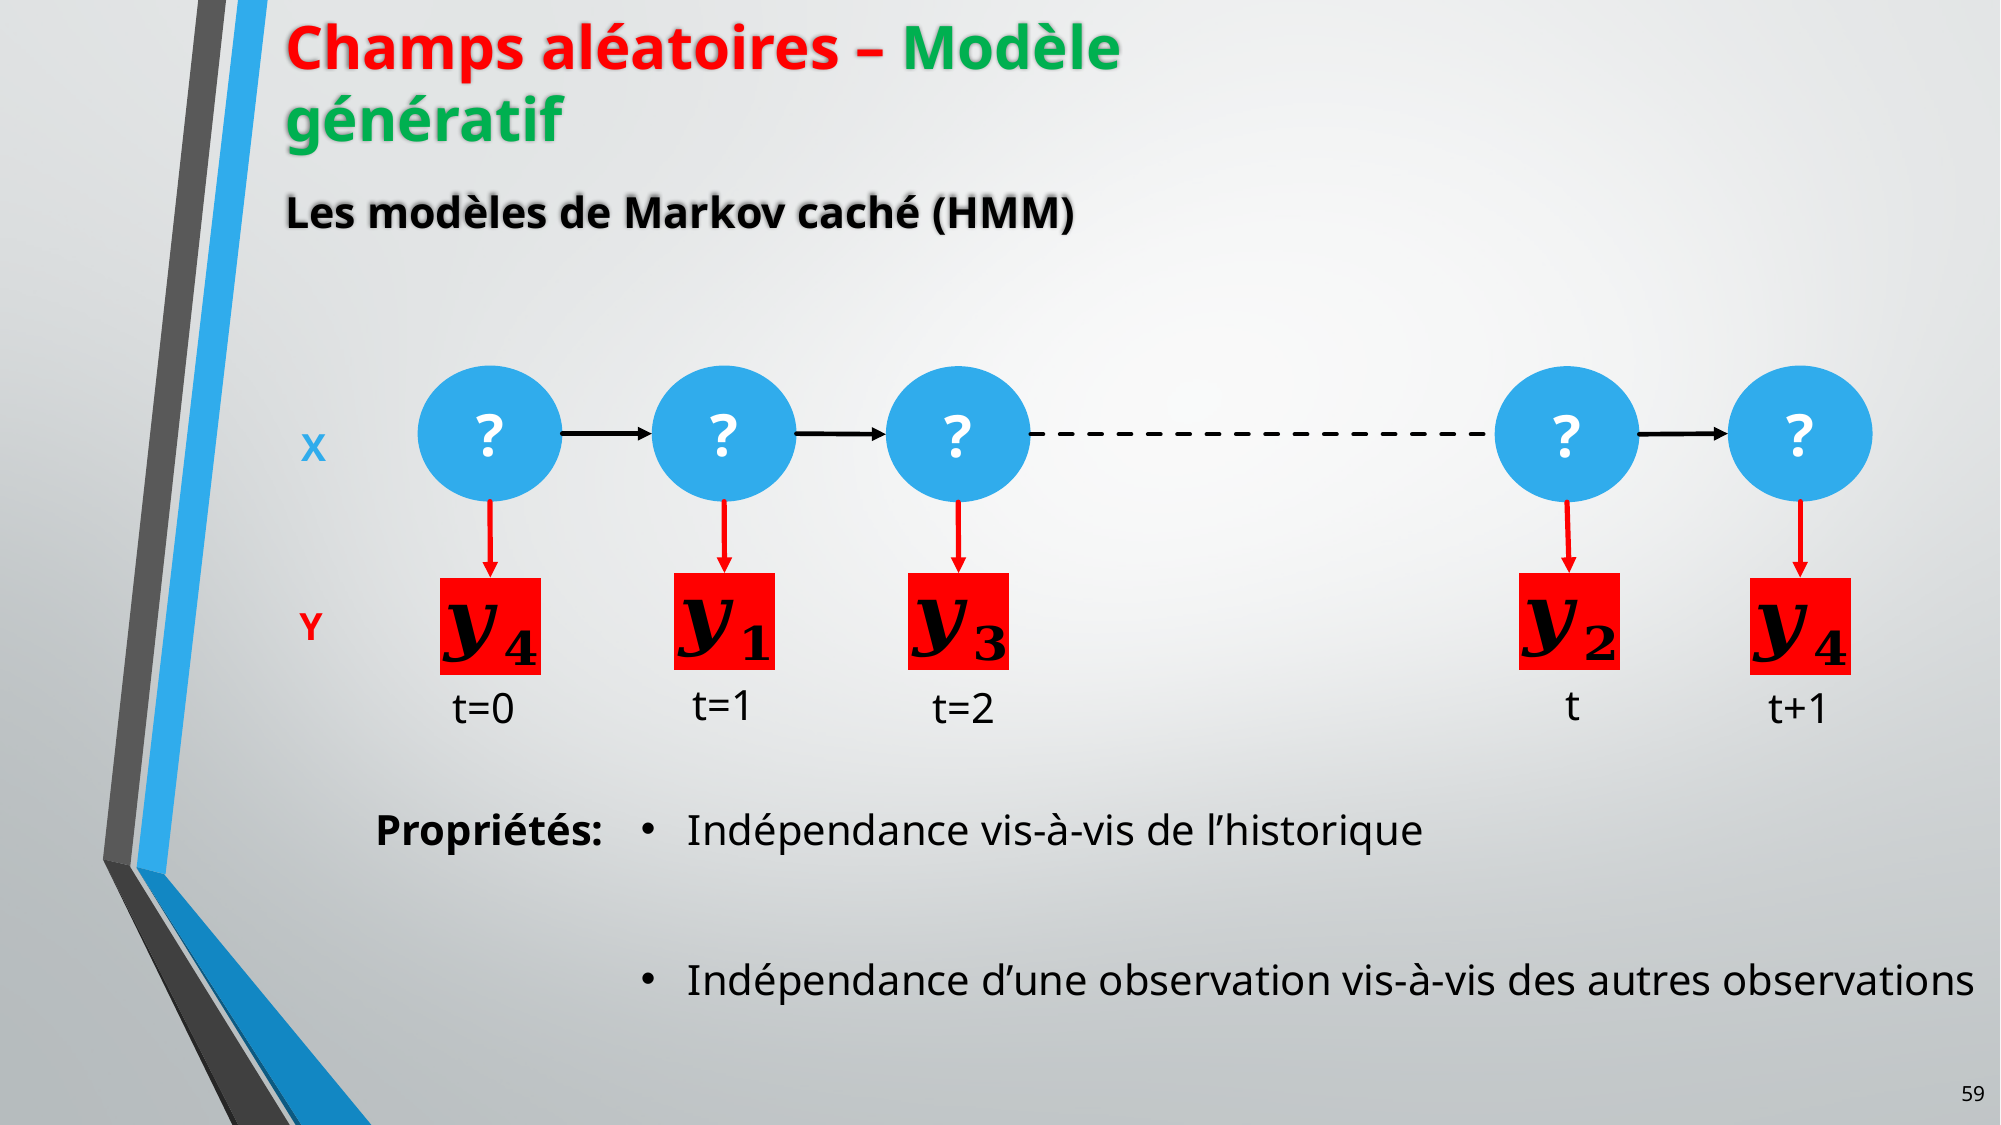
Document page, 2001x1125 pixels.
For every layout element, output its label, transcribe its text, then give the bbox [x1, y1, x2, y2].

text_box ? [1493, 364, 1641, 504]
text_box Champs aléatoires – Modèle génératif [270, 2, 1388, 162]
slide_number 59 [1876, 1065, 2000, 1125]
text_box t=2 [932, 681, 996, 732]
text_box t=0 [452, 682, 516, 733]
text_box Y [284, 595, 338, 656]
text_box ? [416, 364, 564, 503]
text_box t=1 [692, 679, 756, 730]
text_box t [1565, 679, 1581, 730]
text_box Indépendance vis-à-vis de l’historique Indépendance d’une observation vis-à-vis des autres observations [626, 795, 1992, 1011]
text_box Propriétés: [360, 795, 619, 861]
text_box Les modèles de Markov caché (HMM) [270, 165, 1125, 264]
text_box ? [1726, 364, 1874, 503]
text_box t+1 [1768, 681, 1832, 732]
text_box ? [650, 364, 798, 503]
text_box ? [884, 364, 1032, 504]
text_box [1566, 501, 1570, 574]
text_box X [286, 416, 341, 477]
